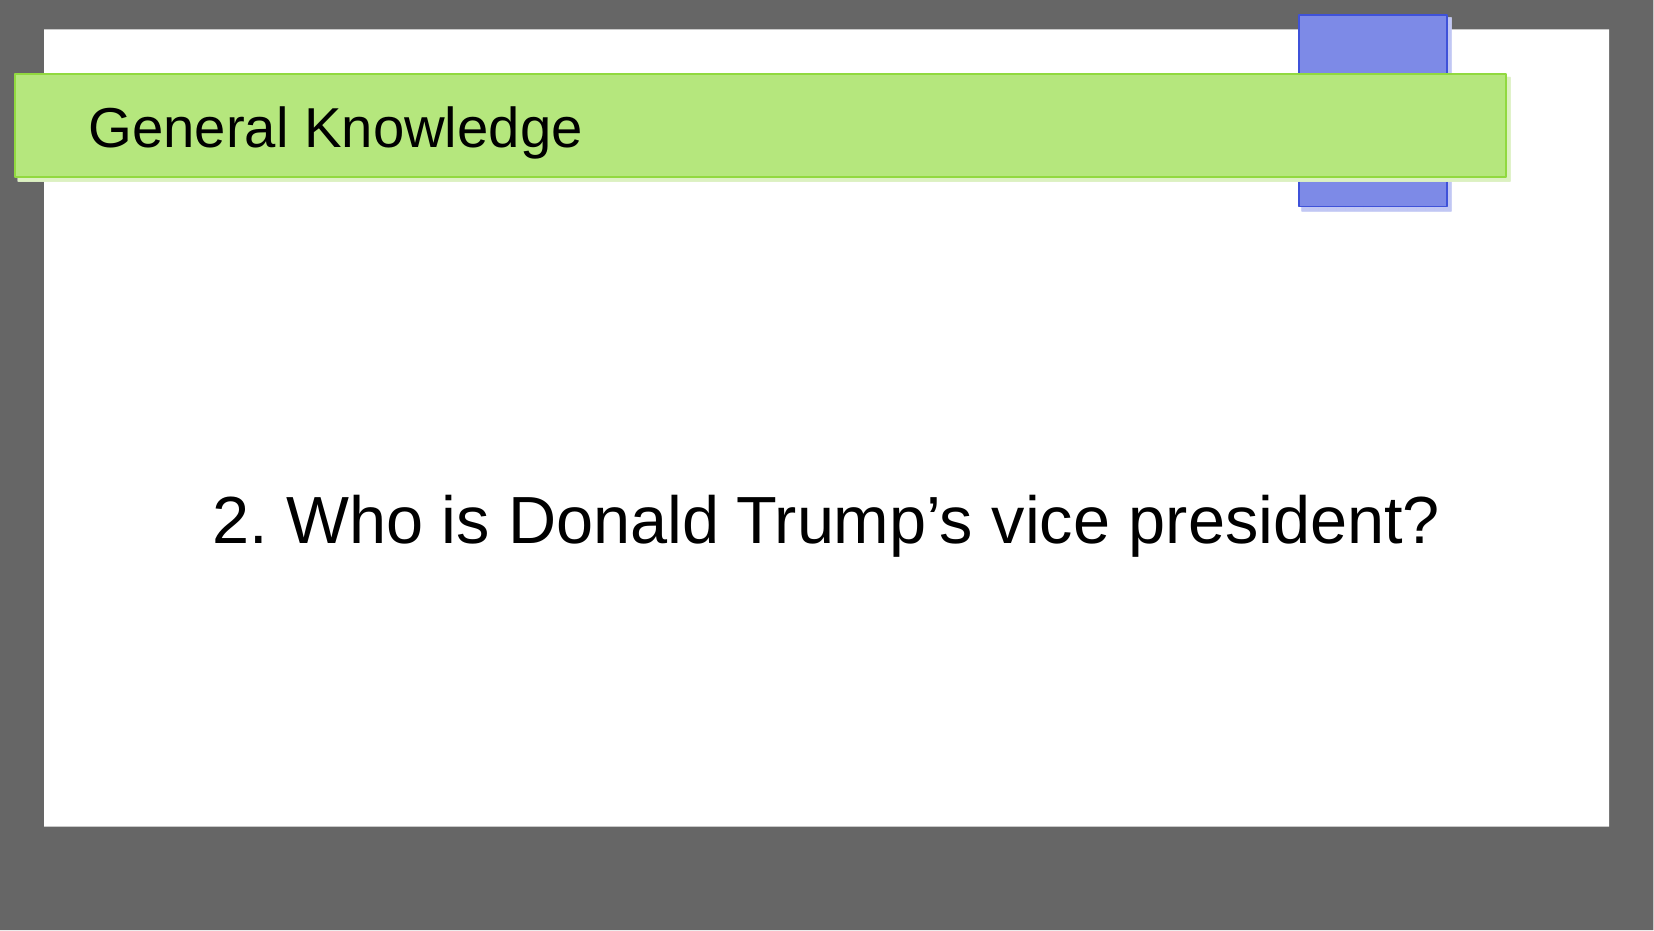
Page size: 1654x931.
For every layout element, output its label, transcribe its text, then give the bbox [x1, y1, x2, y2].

text_box 2. Who is Donald Trump’s vice president? [88, 221, 1565, 812]
text_box General Knowledge [88, 73, 1506, 178]
